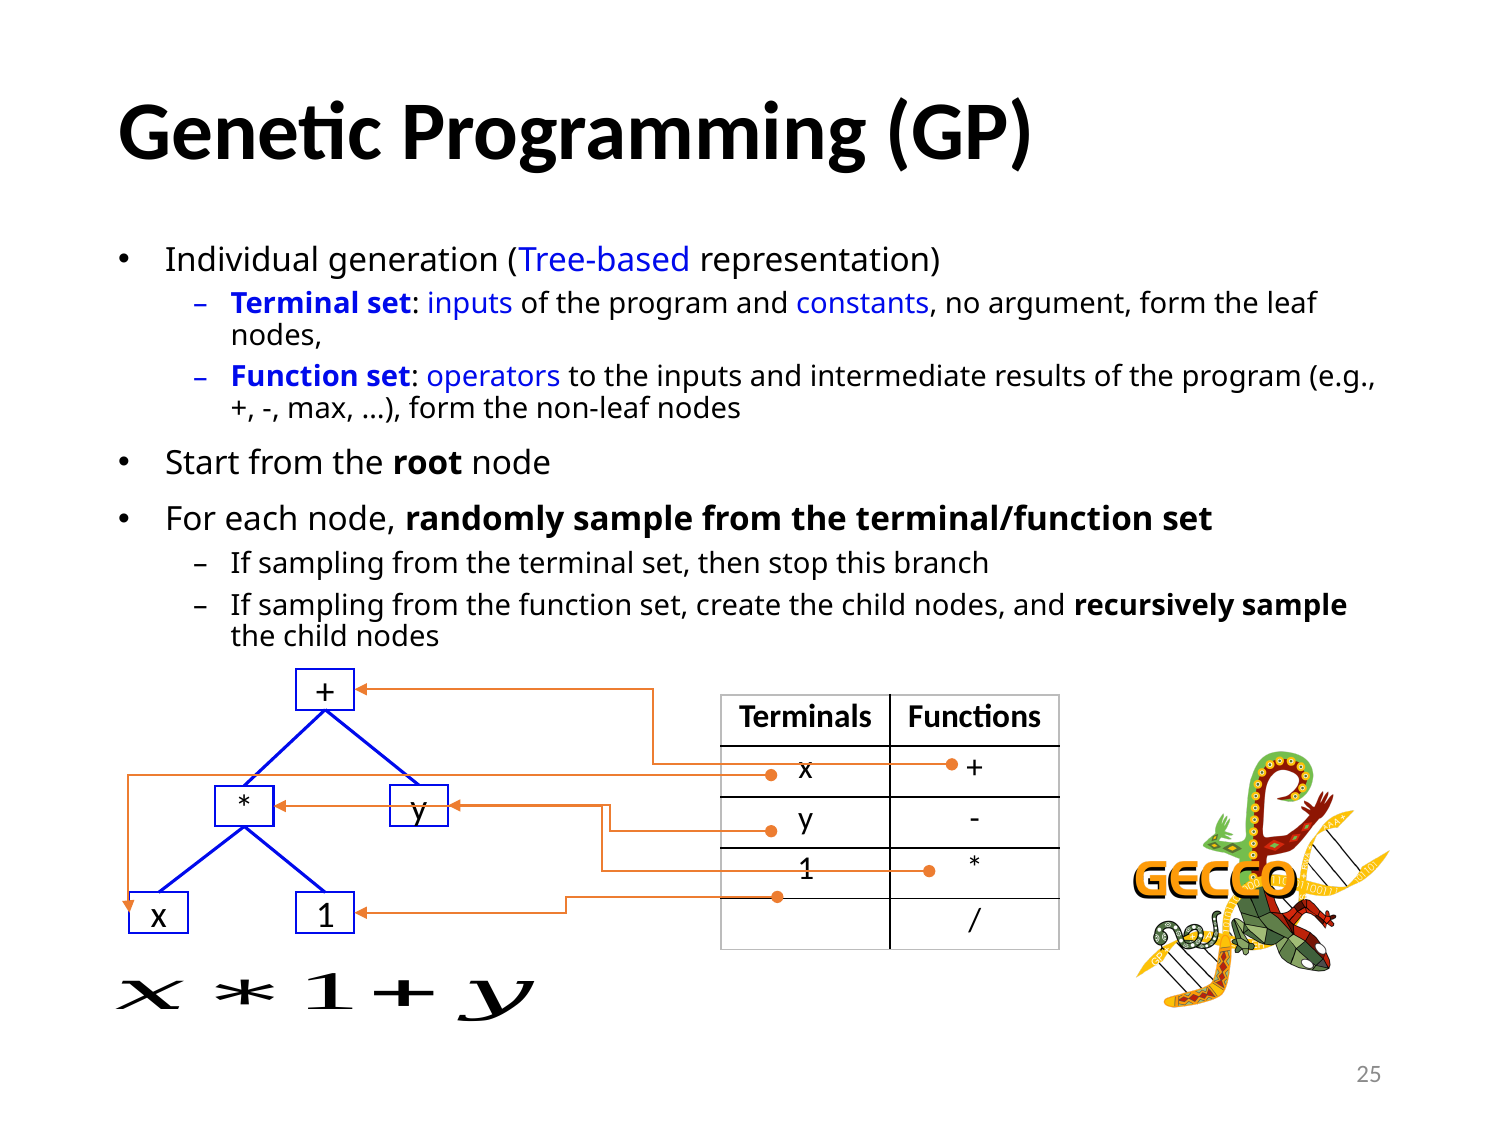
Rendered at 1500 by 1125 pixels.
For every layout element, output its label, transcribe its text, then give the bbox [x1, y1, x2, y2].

text_box x [128, 913, 189, 934]
text_box + [295, 668, 355, 709]
table_cell + [891, 747, 1058, 796]
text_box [244, 709, 325, 775]
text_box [354, 896, 778, 913]
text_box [325, 709, 419, 775]
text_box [772, 805, 930, 872]
table_cell * [891, 849, 1058, 898]
table_cell x [722, 765, 889, 796]
table_cell / [891, 899, 1058, 949]
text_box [448, 805, 772, 832]
table_cell y [772, 798, 889, 805]
slide_number 25 [1059, 1042, 1397, 1103]
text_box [129, 775, 772, 913]
table_cell 1 [772, 872, 889, 898]
text_box 1 [295, 913, 355, 934]
list Individual generation (Tree-based representation) Terminal set: inputs of the program and constants, no argument, form the leaf nodes, Function set: operators to the inputs and intermediate results of the program (e.g., +, -, max, …), form the non-leaf nodes Start from the root node For each node, randomly sample from the terminal/function set If sampling from the terminal set, then stop this branch If sampling from the function set, create the child nodes, and recursively sample the child nodes [103, 234, 1397, 1014]
table_cell - [891, 798, 1058, 847]
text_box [354, 689, 952, 765]
table_header Functions [952, 696, 1058, 745]
table_cell [722, 899, 889, 949]
title Genetic Programming (GP) [103, 59, 1397, 207]
